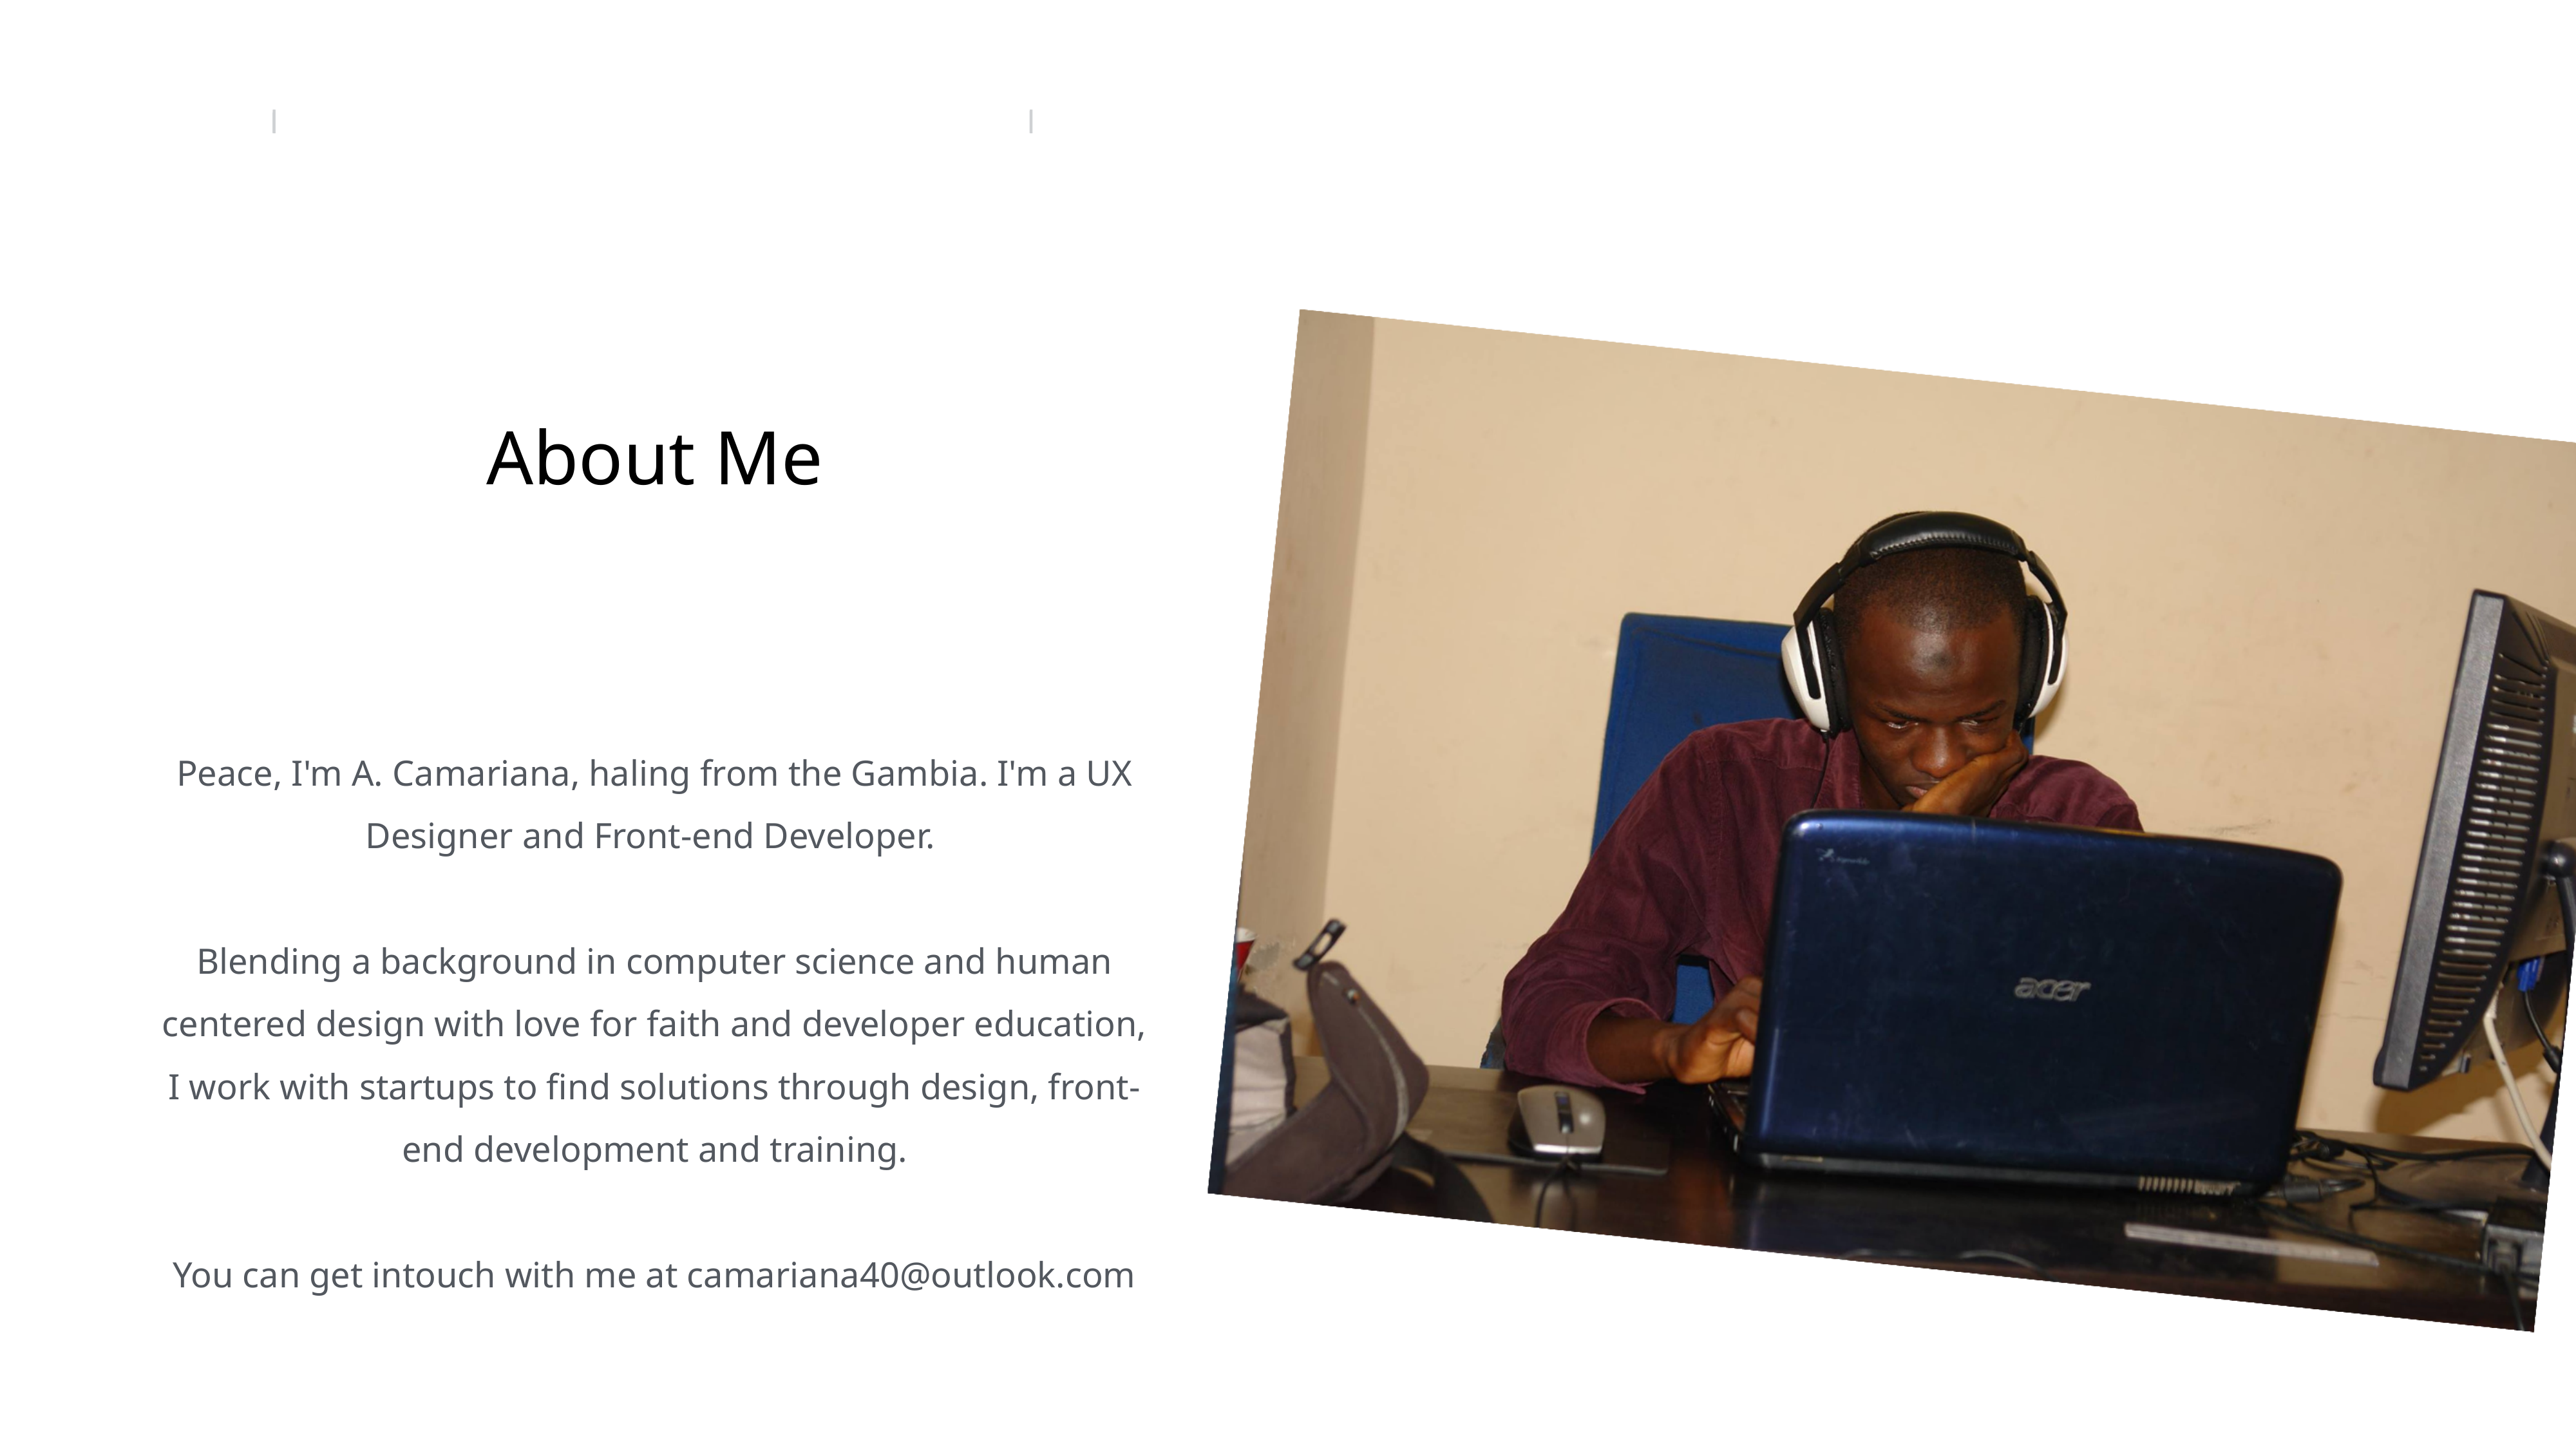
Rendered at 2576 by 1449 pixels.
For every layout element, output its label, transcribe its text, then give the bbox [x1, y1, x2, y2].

text_box Peace, I'm A. Camariana, haling from the Gambia. I'm a UX Designer and Front-end Developer. Blending a background in computer science and human centered design with love for faith and developer education, I work with startups to find solutions through design, front-end development and training. You can get intouch with me at camariana40@outlook.com [152, 724, 1158, 1264]
text_box About Me [152, 185, 1158, 724]
picture [1209, 310, 2576, 1332]
